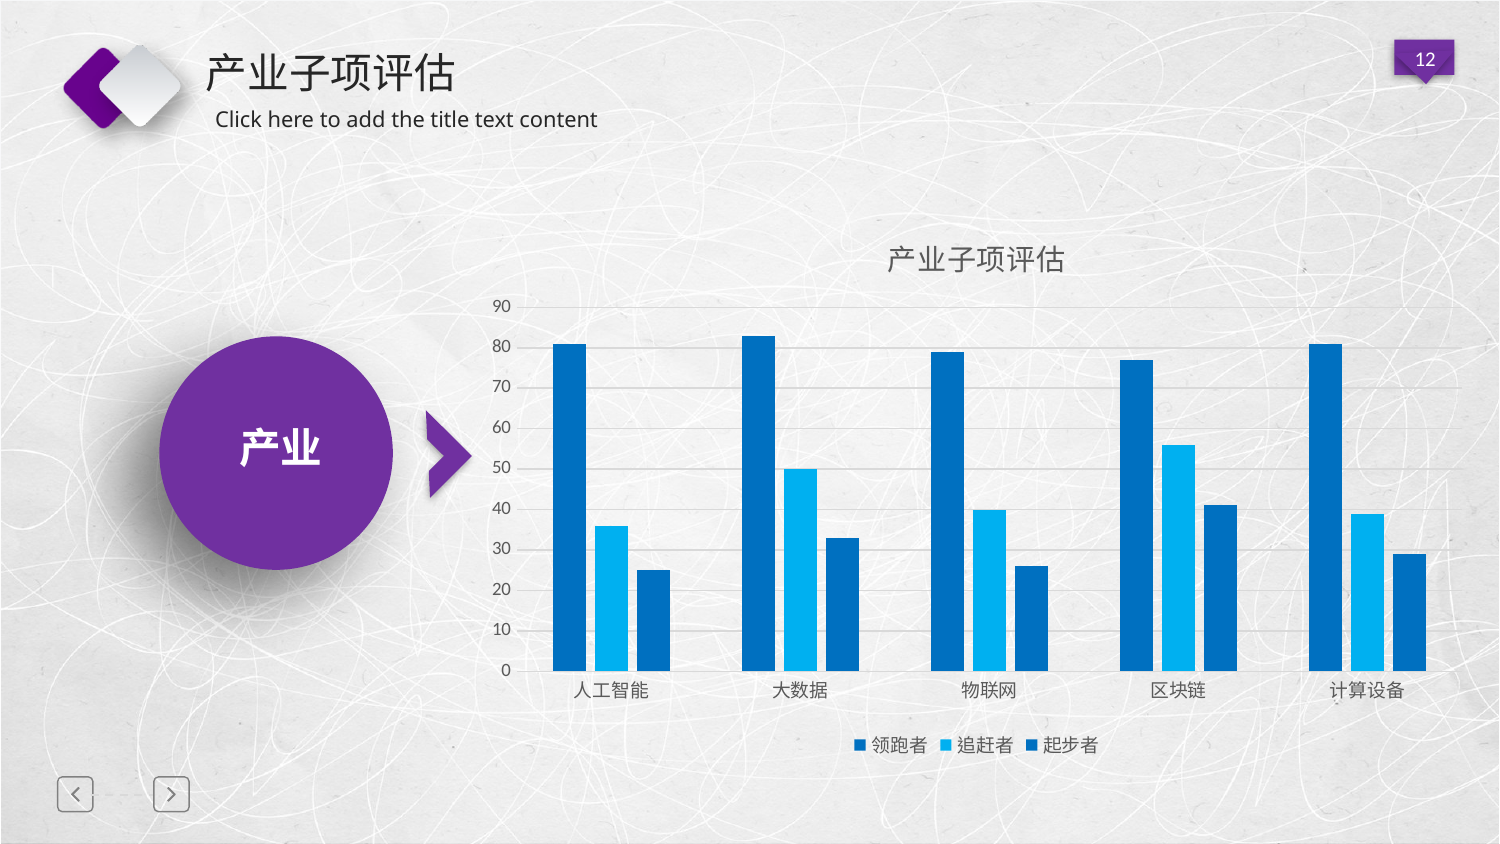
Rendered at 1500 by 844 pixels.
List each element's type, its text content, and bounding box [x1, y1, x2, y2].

text_box [157, 334, 395, 572]
text_box 产业模 [239, 421, 365, 522]
picture [49, 34, 190, 151]
title 产业子项评估 [194, 41, 505, 103]
text_box [425, 410, 466, 498]
chart [471, 207, 1483, 765]
